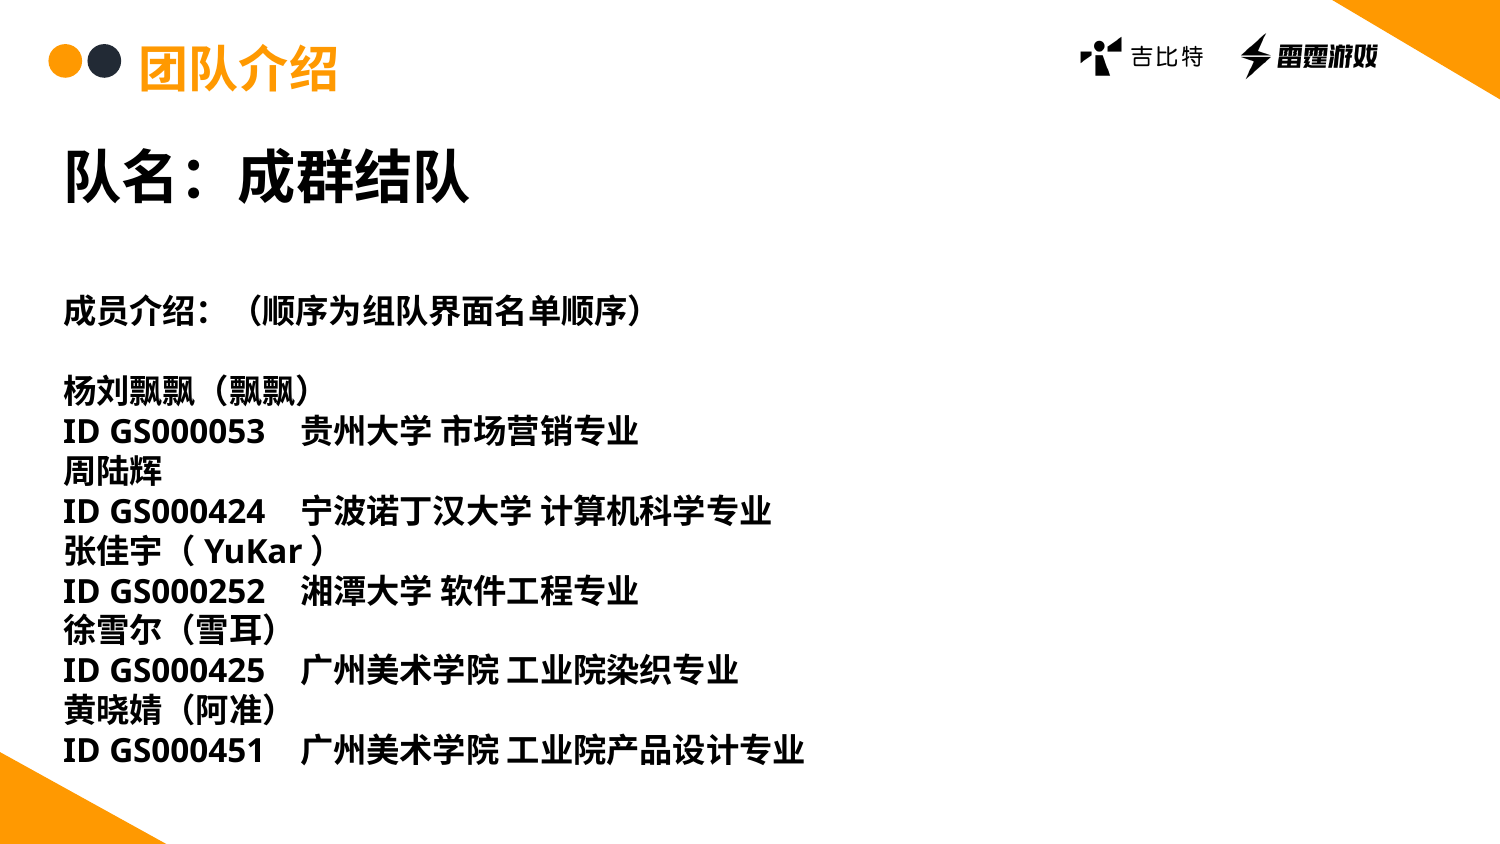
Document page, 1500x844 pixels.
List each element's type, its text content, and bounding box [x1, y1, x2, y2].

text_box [39, 7, 439, 97]
text_box 队名：成群结队 成员介绍：（顺序为组队界面名单顺序） 杨刘飘飘（飘飘） ID GS000053 贵州大学 市场营销专业 周陆辉 ID GS000424 宁波诺丁汉大学 计算机科学专业 张佳宇（YuKar） ID GS000252 湘潭大学 软件工程专业 徐雪尔（雪耳） ID GS000425 广州美术学院 工业院染织专业 黄晓婧（阿准） ID GS000451 广州美术学院 工业院产品设计专业 [48, 133, 1461, 844]
picture [1065, 28, 1393, 84]
